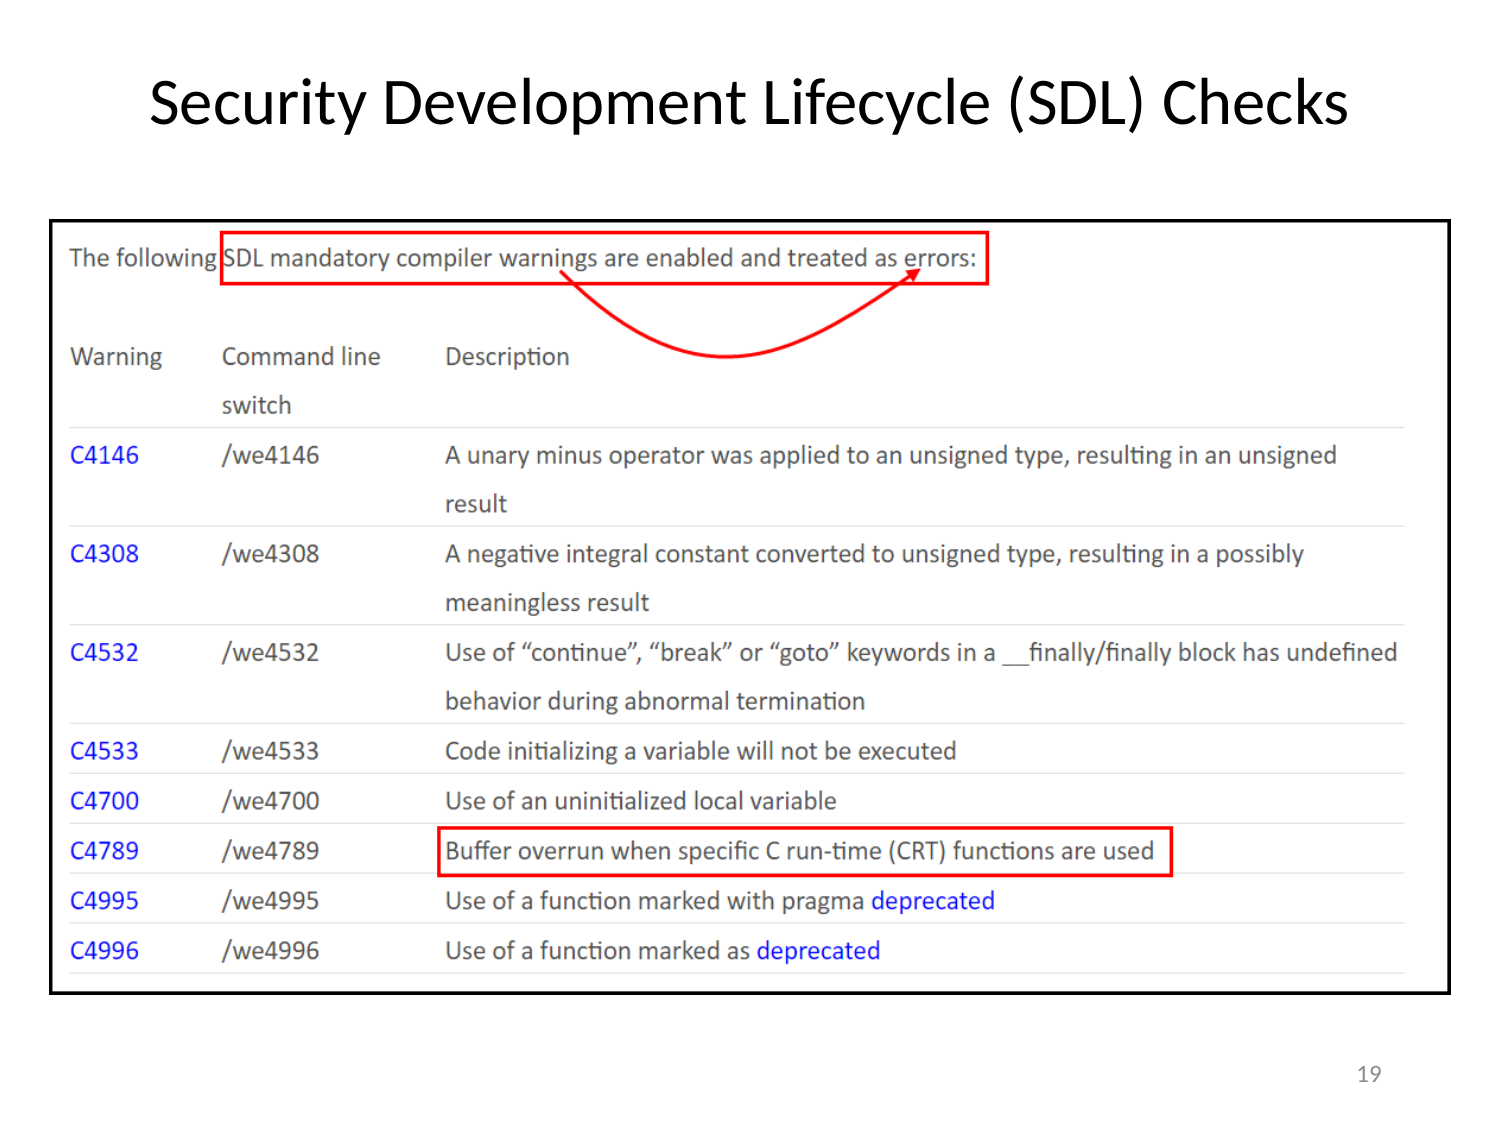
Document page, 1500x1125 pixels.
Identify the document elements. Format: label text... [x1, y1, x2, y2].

slide_number 19 [1059, 1042, 1397, 1103]
picture [49, 219, 1451, 995]
text_box Security Development Lifecycle (SDL) Checks [103, 59, 1397, 219]
